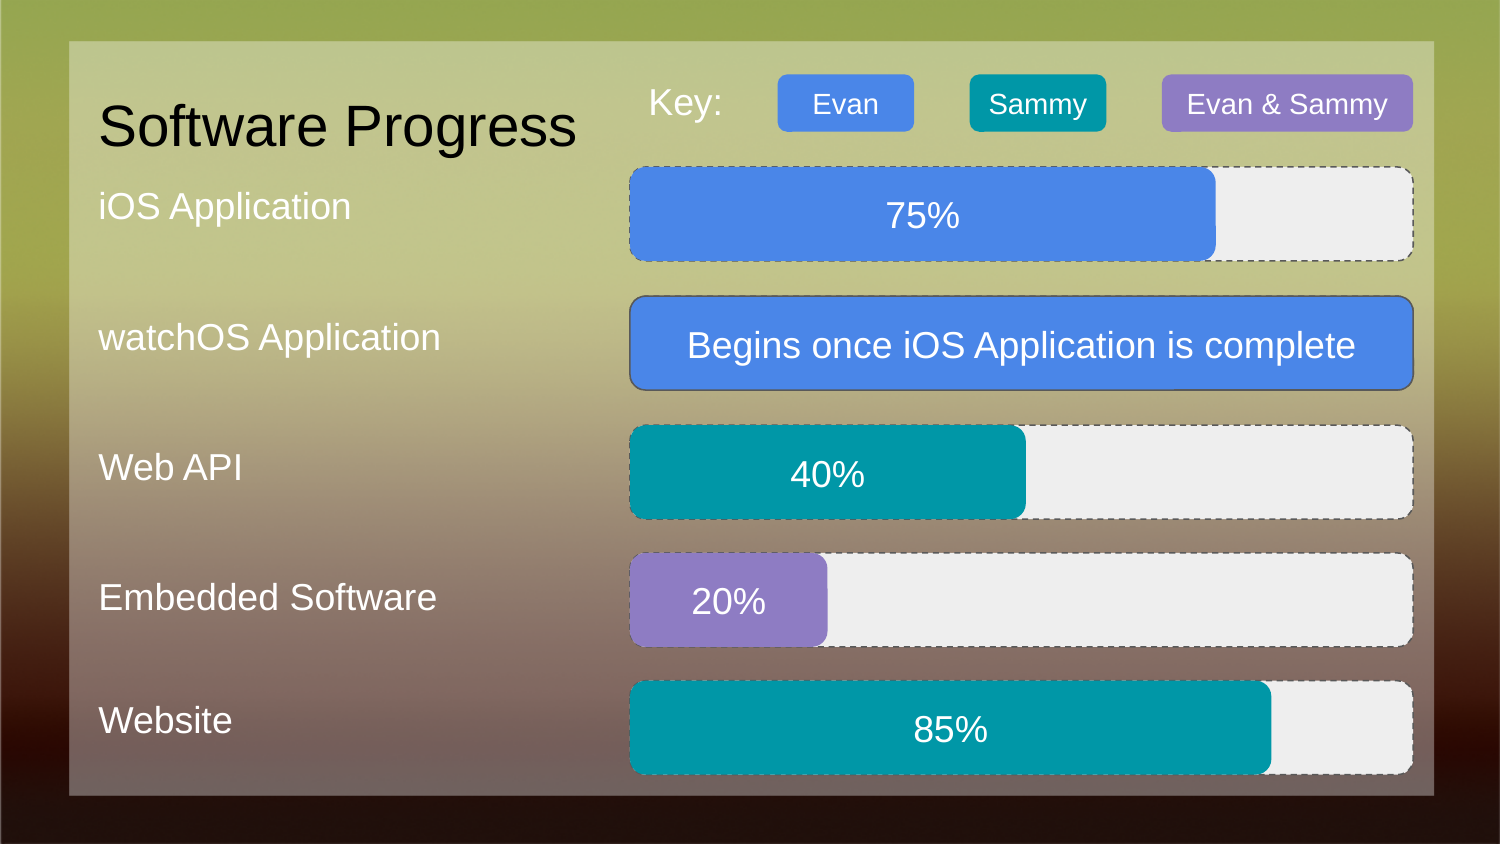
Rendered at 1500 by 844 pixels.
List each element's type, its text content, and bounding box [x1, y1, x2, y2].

text_box Website [83, 680, 607, 775]
text_box Web API [83, 427, 607, 522]
text_box [813, 552, 1414, 647]
title Software Progress [51, 72, 1449, 167]
text_box [1011, 425, 1414, 520]
text_box Evan & Sammy [1161, 74, 1414, 132]
text_box Sammy [969, 74, 1107, 132]
picture [0, 0, 1500, 844]
text_box Key: [633, 63, 770, 131]
text_box [1258, 680, 1414, 775]
text_box watchOS Application [83, 297, 607, 392]
text_box 75% [629, 166, 1216, 261]
text_box [1201, 166, 1414, 261]
text_box Evan [777, 74, 915, 132]
text_box 40% [630, 425, 1026, 520]
text_box iOS Application [83, 166, 607, 261]
text_box 20% [629, 552, 828, 647]
text_box Embedded Software [83, 558, 607, 653]
text_box Begins once iOS Application is complete [629, 296, 1414, 391]
text_box 85% [629, 680, 1272, 775]
